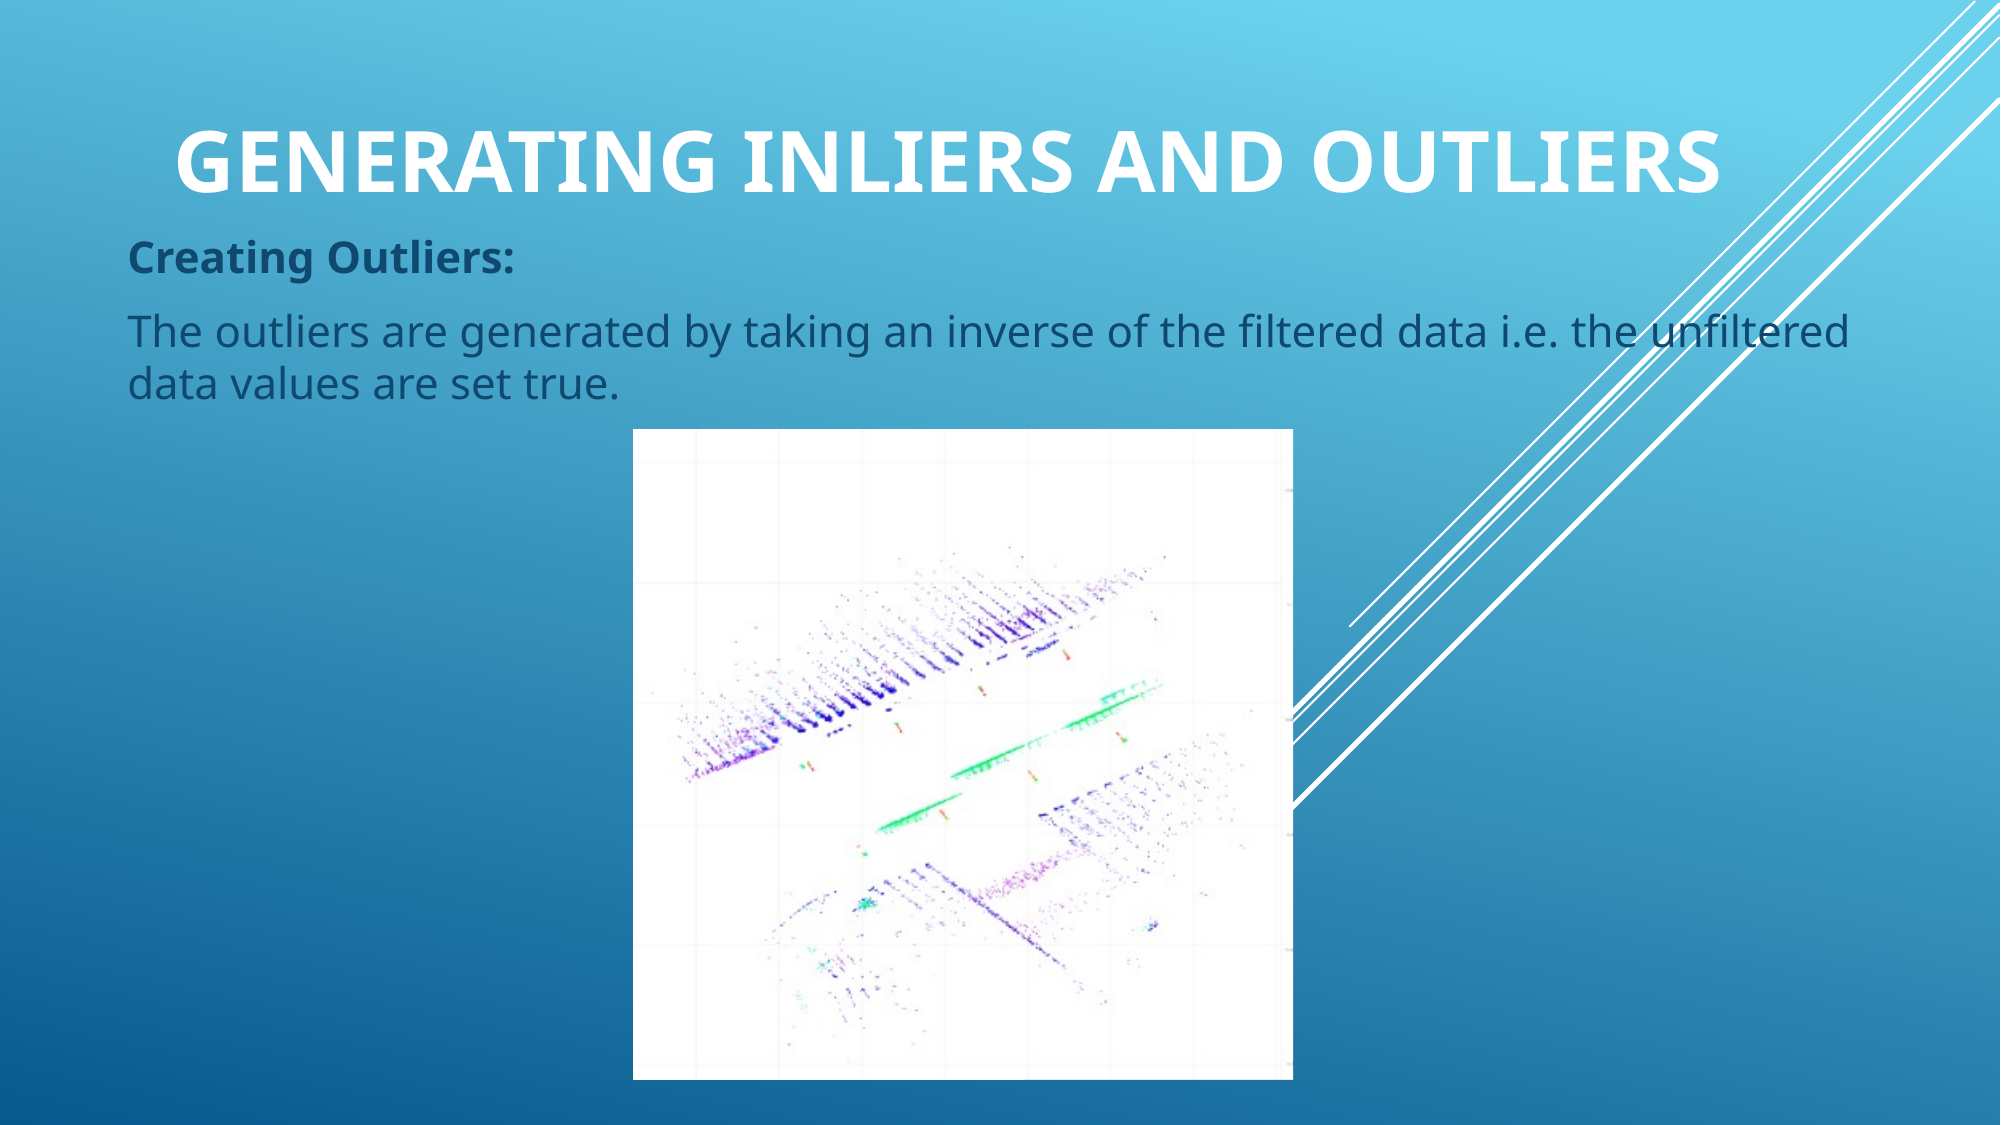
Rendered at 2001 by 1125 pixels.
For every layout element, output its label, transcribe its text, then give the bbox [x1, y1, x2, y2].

picture [632, 428, 1294, 1081]
title GENERATING Inliers and outliers [158, 78, 1768, 217]
subtitle Creating Outliers: The outliers are generated by taking an inverse of the filtered data i.e. the unfiltered data values are set true. [112, 222, 1941, 475]
